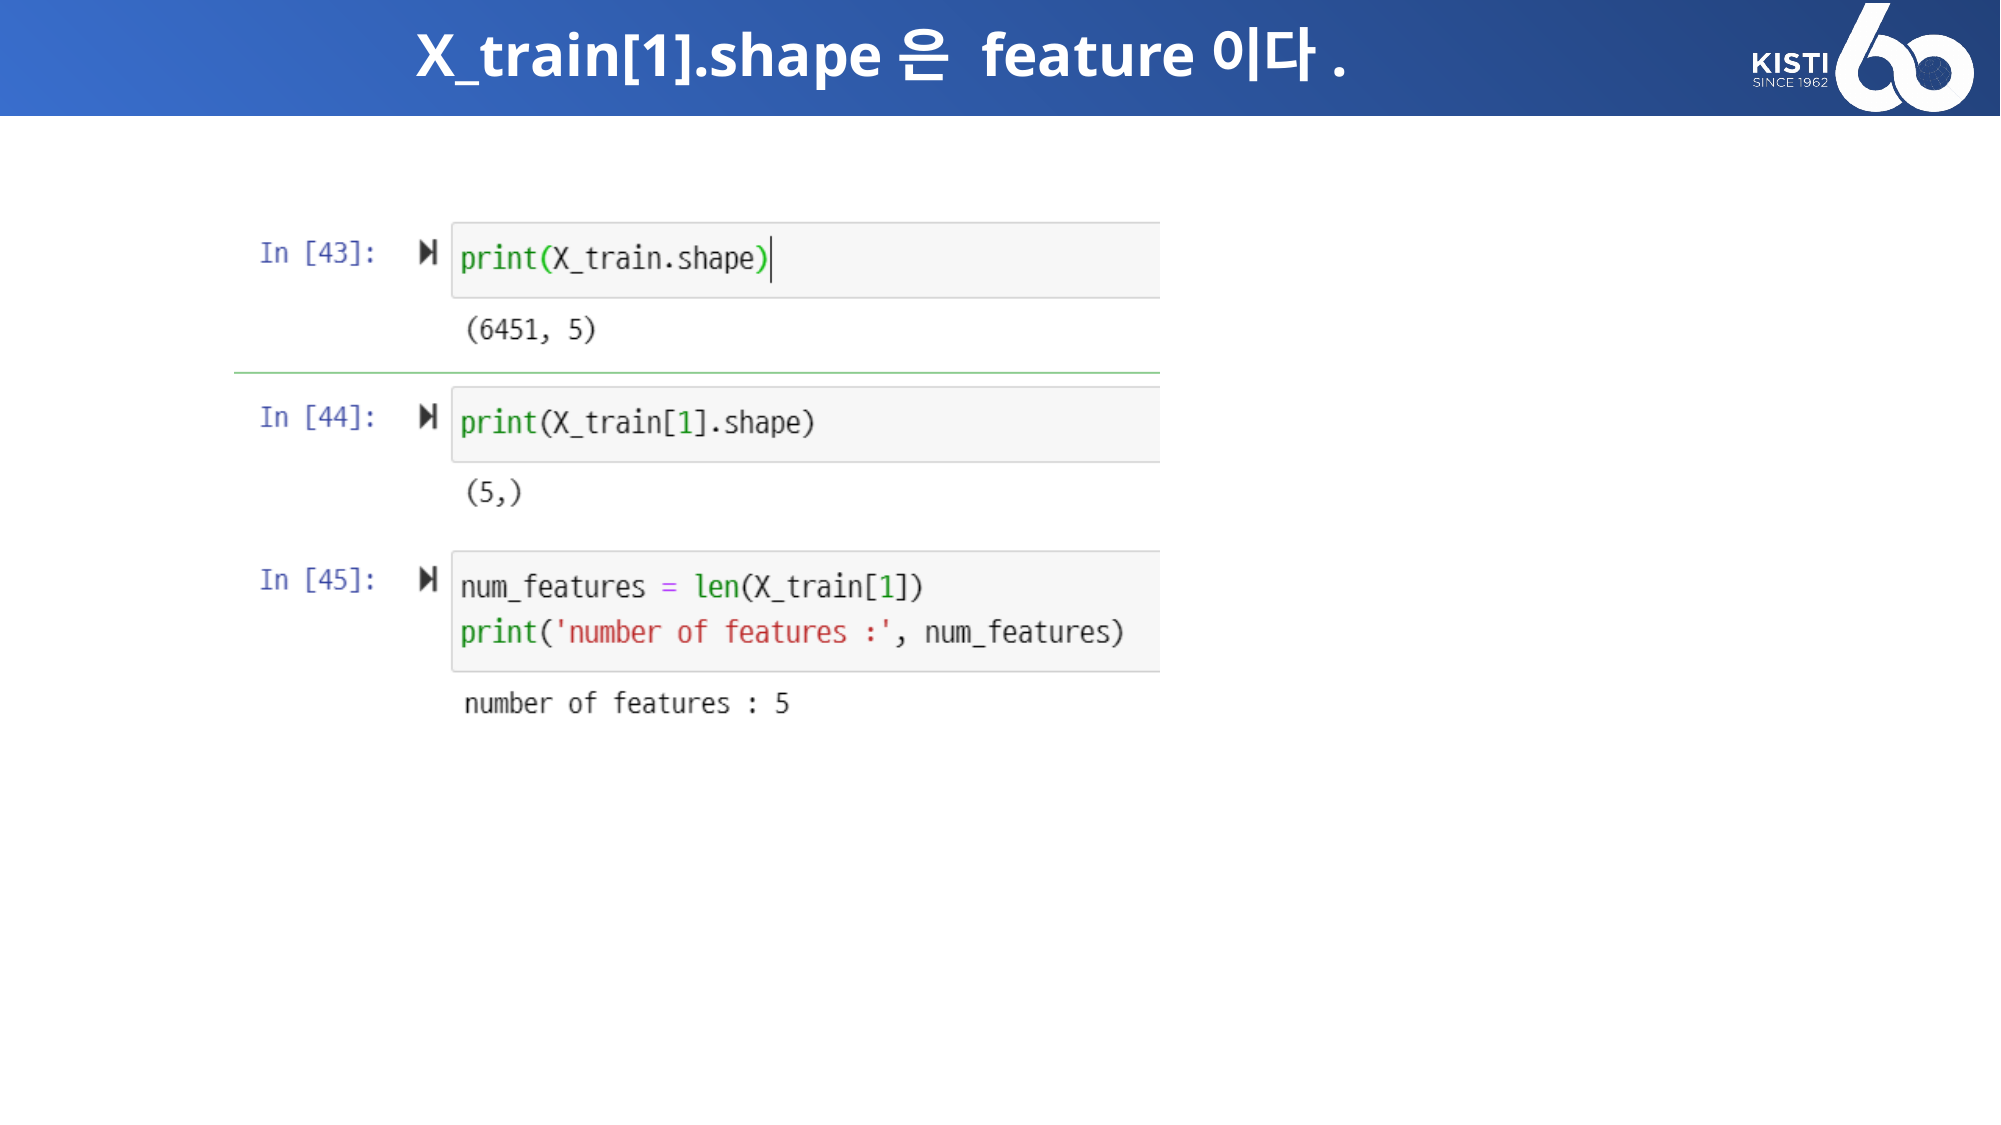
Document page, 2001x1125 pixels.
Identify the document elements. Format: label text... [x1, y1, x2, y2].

title X_train[1].shape은 feature이다. [53, 1, 1728, 114]
picture [1753, 3, 1974, 112]
picture [234, 216, 1160, 754]
